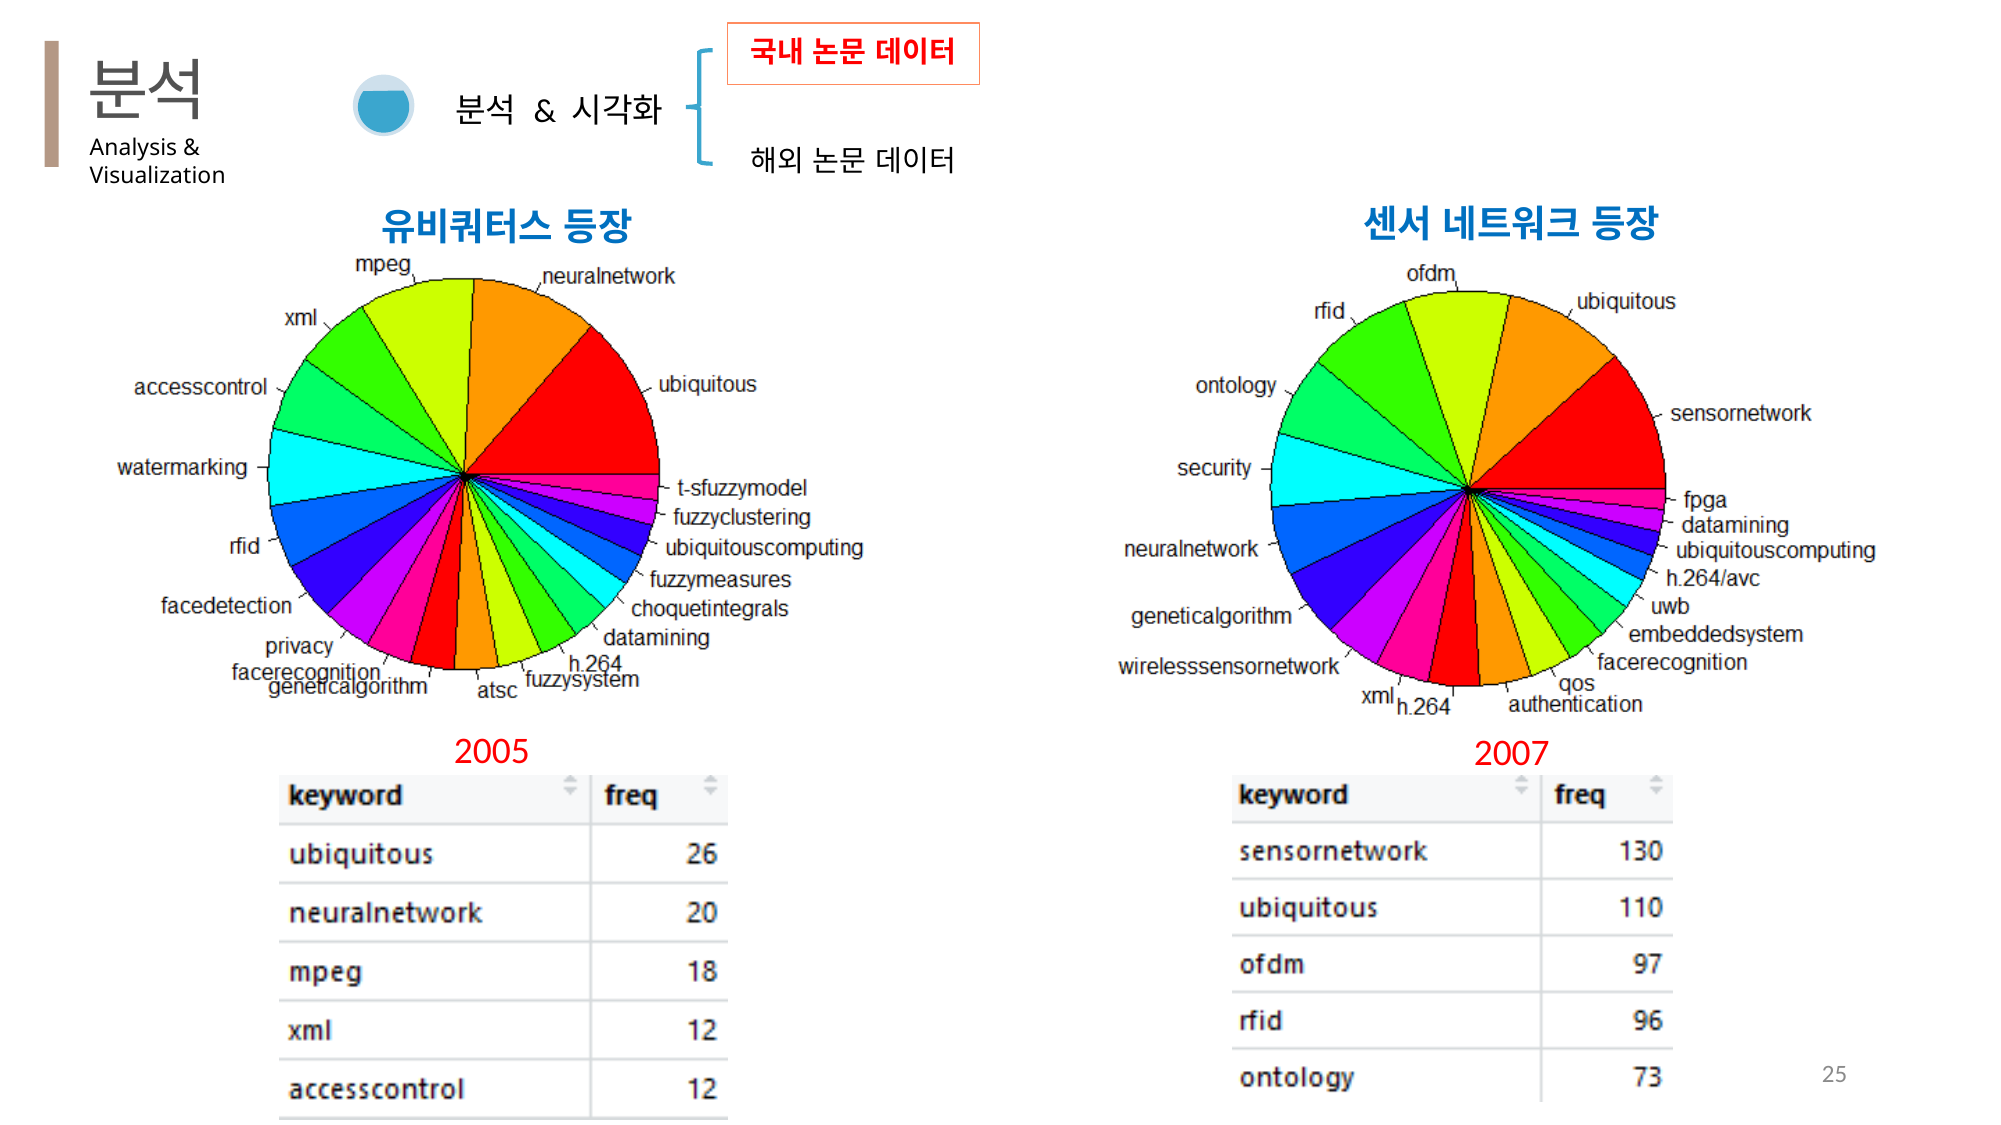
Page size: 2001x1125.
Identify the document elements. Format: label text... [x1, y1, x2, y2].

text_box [448, 74, 684, 137]
text_box [0, 0, 2000, 75]
text_box [357, 90, 410, 133]
text_box 2007 [1459, 726, 1565, 775]
text_box [352, 75, 415, 137]
picture [1232, 775, 1673, 1102]
text_box [44, 75, 60, 168]
text_box 해외 논문 데이터 [727, 131, 980, 193]
text_box 유비쿼터스 등장 [366, 195, 649, 252]
picture [112, 252, 872, 705]
text_box 센서 네트워크 등장 [1348, 192, 1676, 253]
picture [279, 775, 728, 1120]
text_box 국내 논문 데이터 [727, 22, 980, 85]
text_box 2005 [439, 718, 545, 775]
text_box [685, 75, 713, 165]
picture [1109, 256, 1883, 726]
text_box Analysis & Visualization [74, 125, 353, 196]
text_box 분석 [72, 75, 222, 136]
slide_number 25 [1412, 1042, 1863, 1103]
